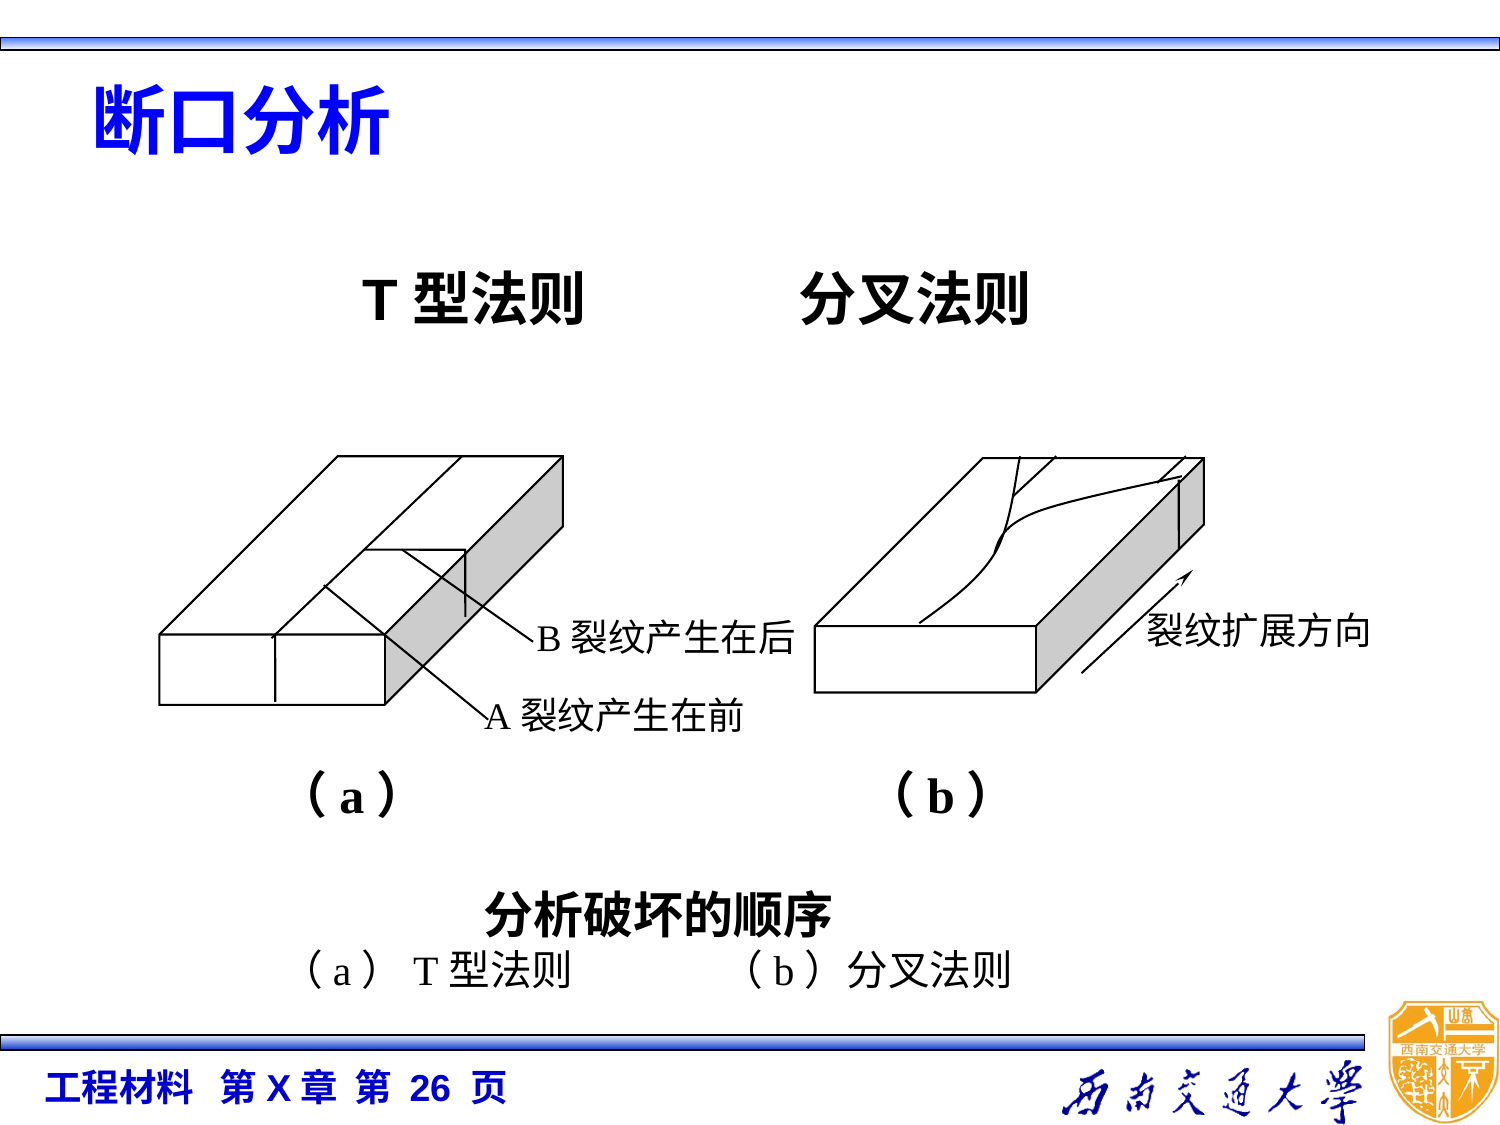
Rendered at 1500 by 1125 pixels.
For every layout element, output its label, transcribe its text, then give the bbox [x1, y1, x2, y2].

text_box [814, 455, 1388, 693]
picture [1062, 1059, 1363, 1125]
text_box T型法则 分叉法则 [347, 254, 1047, 340]
picture [1387, 999, 1500, 1125]
text_box 断口分析 [76, 66, 407, 172]
text_box （a） （b） 分析破坏的顺序 （a）T型法则 （b）分叉法则 [262, 702, 1032, 1001]
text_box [159, 455, 822, 752]
